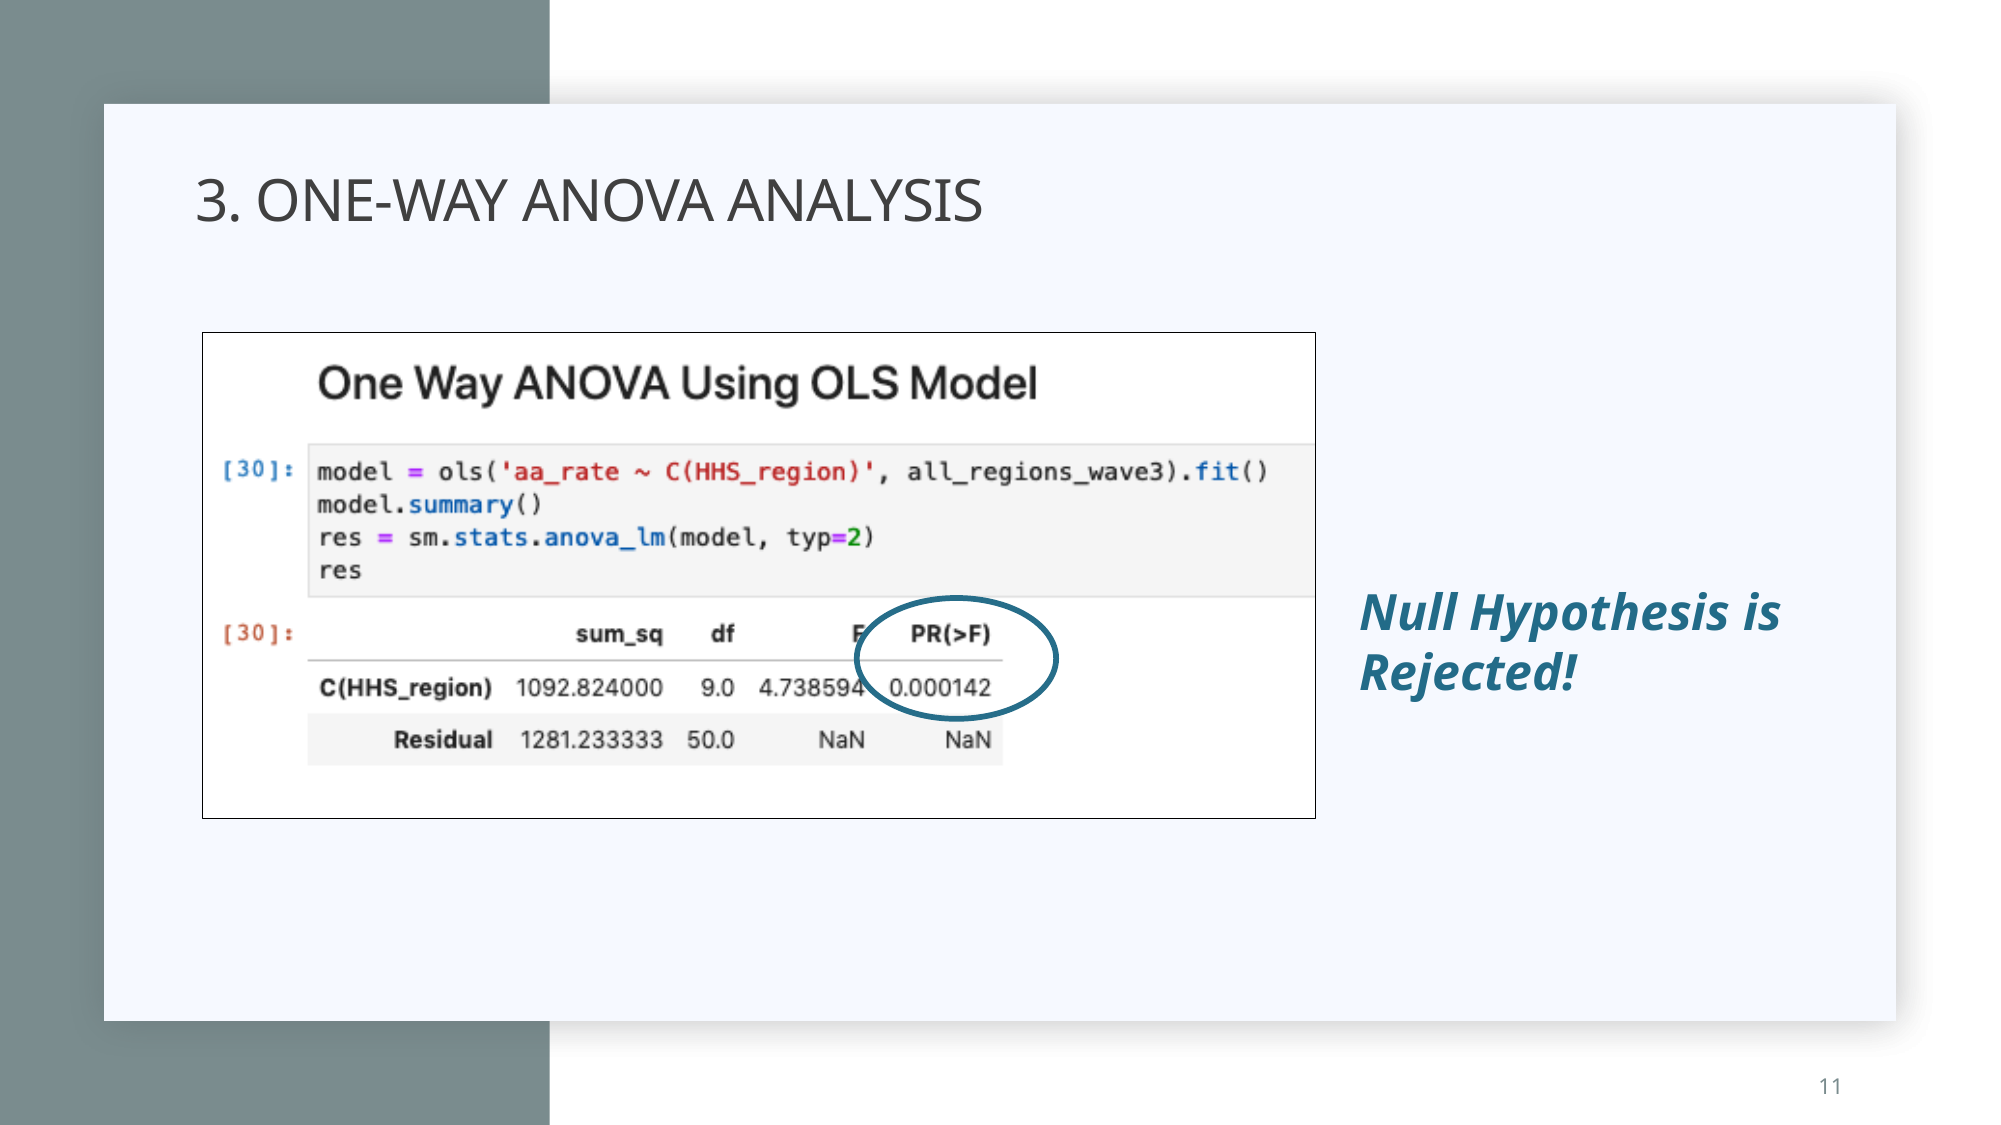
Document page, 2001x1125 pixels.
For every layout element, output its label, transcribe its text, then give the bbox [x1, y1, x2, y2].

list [202, 331, 1316, 819]
slide_number 10 [1803, 1057, 1932, 1118]
text_box Null Hypothesis is Rejected! [1344, 573, 1830, 708]
title 3. One-way ANOVA Analysis [180, 154, 1830, 251]
